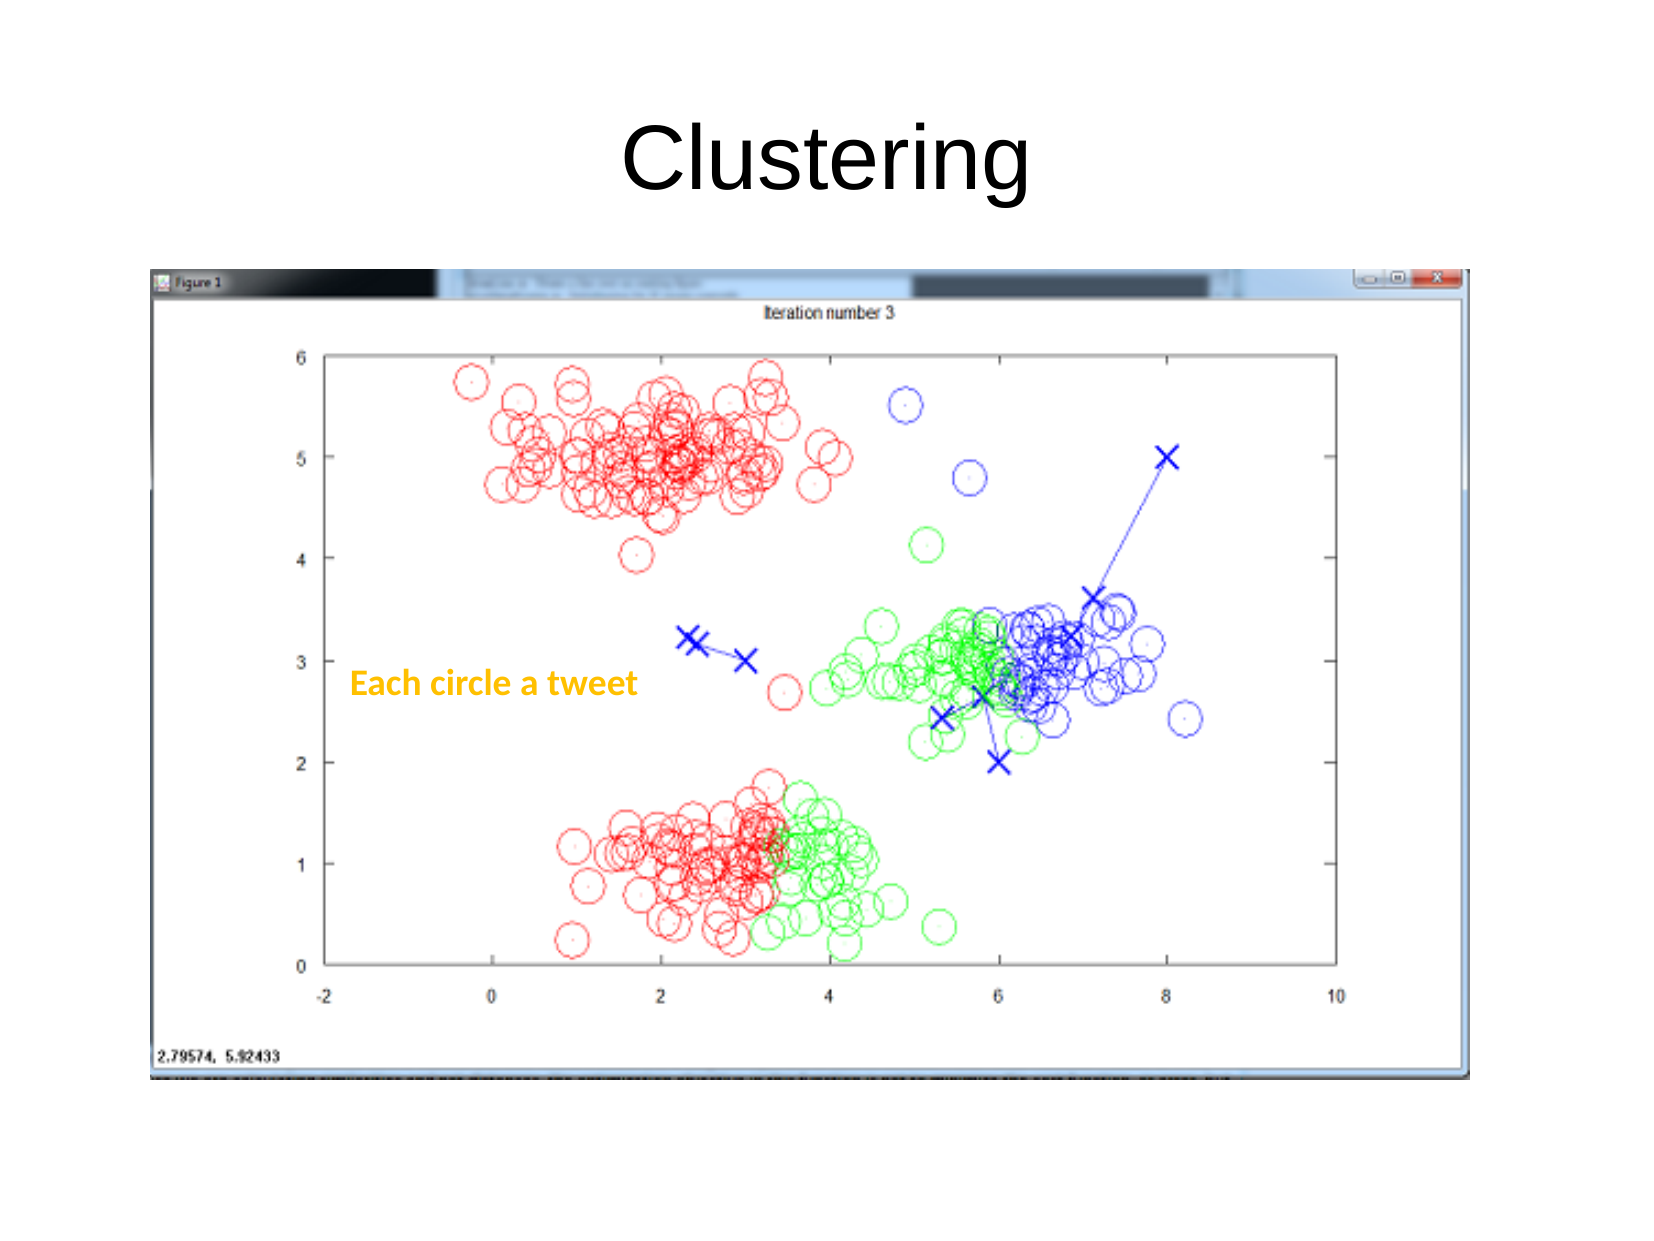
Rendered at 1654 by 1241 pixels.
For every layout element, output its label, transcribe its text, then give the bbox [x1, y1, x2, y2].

text_box Clustering [82, 49, 1571, 257]
picture [149, 269, 1471, 1081]
